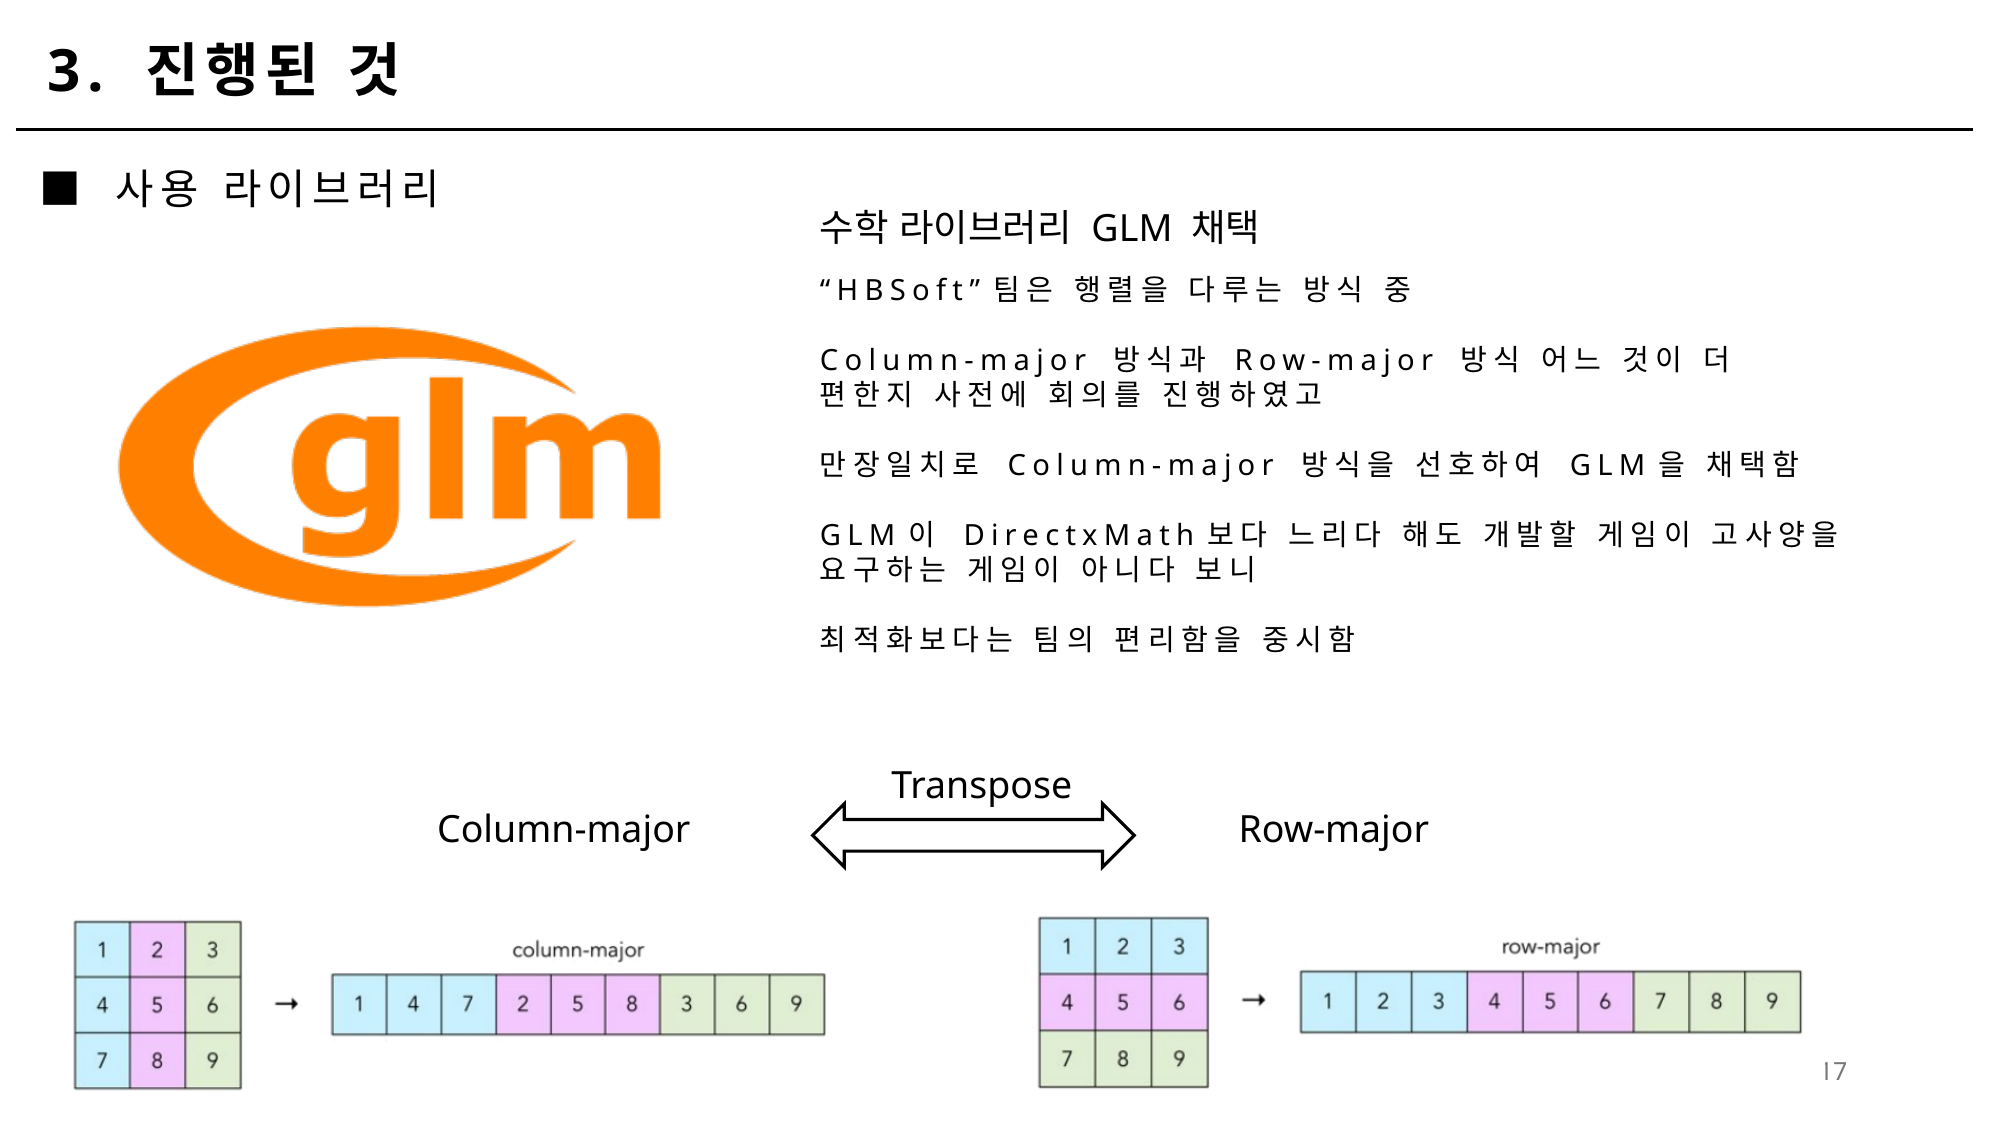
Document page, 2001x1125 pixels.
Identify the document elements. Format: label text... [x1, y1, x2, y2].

text_box 수학 라이브러리 GLM 채택 [805, 196, 1363, 256]
slide_number 17 [1825, 1042, 1863, 1103]
text_box ■ 사용 라이브러리 [24, 155, 974, 221]
text_box [810, 799, 1137, 871]
picture [53, 894, 854, 1093]
picture [109, 311, 673, 623]
text_box “HBSoft”팀은 행렬을 다루는 방식 중 Column-major 방식과 Row-major 방식 어느 것이 더 편한지 사전에 회의를 진행하였고 만장일치로 Column-major 방식을 선호하여 GLM을 채택함 GLM이 DirectxMath보다 느리다 해도 개발할 게임이 고사양을 요구하는 게임이 아니다 보니 최적화보다는 팀의 편리함을 중시함 [805, 264, 1863, 664]
text_box Row-major [1150, 797, 1517, 858]
title 3. 진행된 것 [32, 25, 1758, 119]
text_box Column-major [380, 797, 748, 858]
text_box Transpose [876, 753, 1102, 814]
picture [1024, 916, 1825, 1103]
